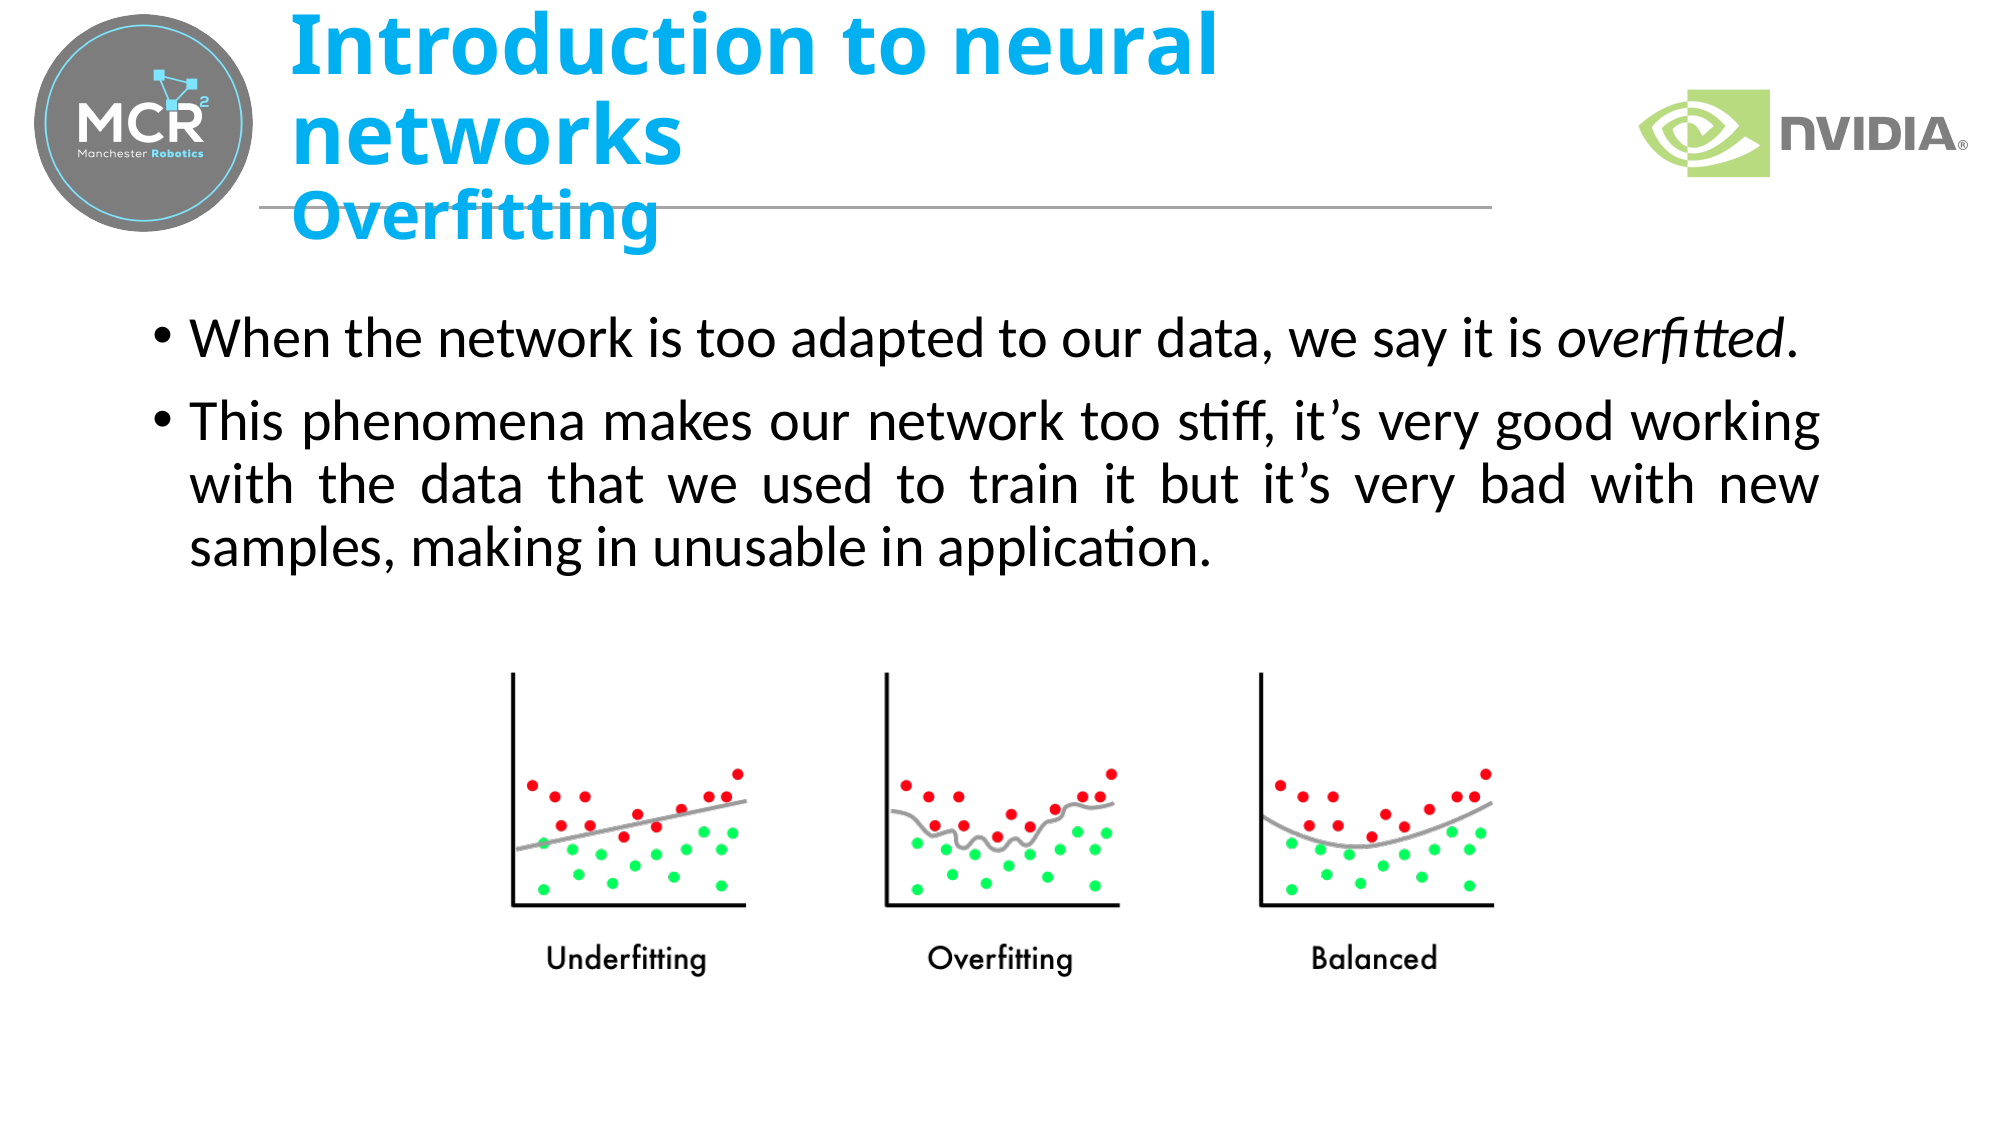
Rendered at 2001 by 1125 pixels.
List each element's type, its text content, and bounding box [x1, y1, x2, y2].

text_box When the network is too adapted to our data, we say it is overfitted. This phenomena makes our network too stiff, it’s very good working with the data that we used to train it but it’s very bad with new samples, making in unusable in application. [137, 299, 1837, 625]
picture [458, 647, 1542, 1005]
title Introduction to neural networks Overfitting [275, 19, 1615, 238]
